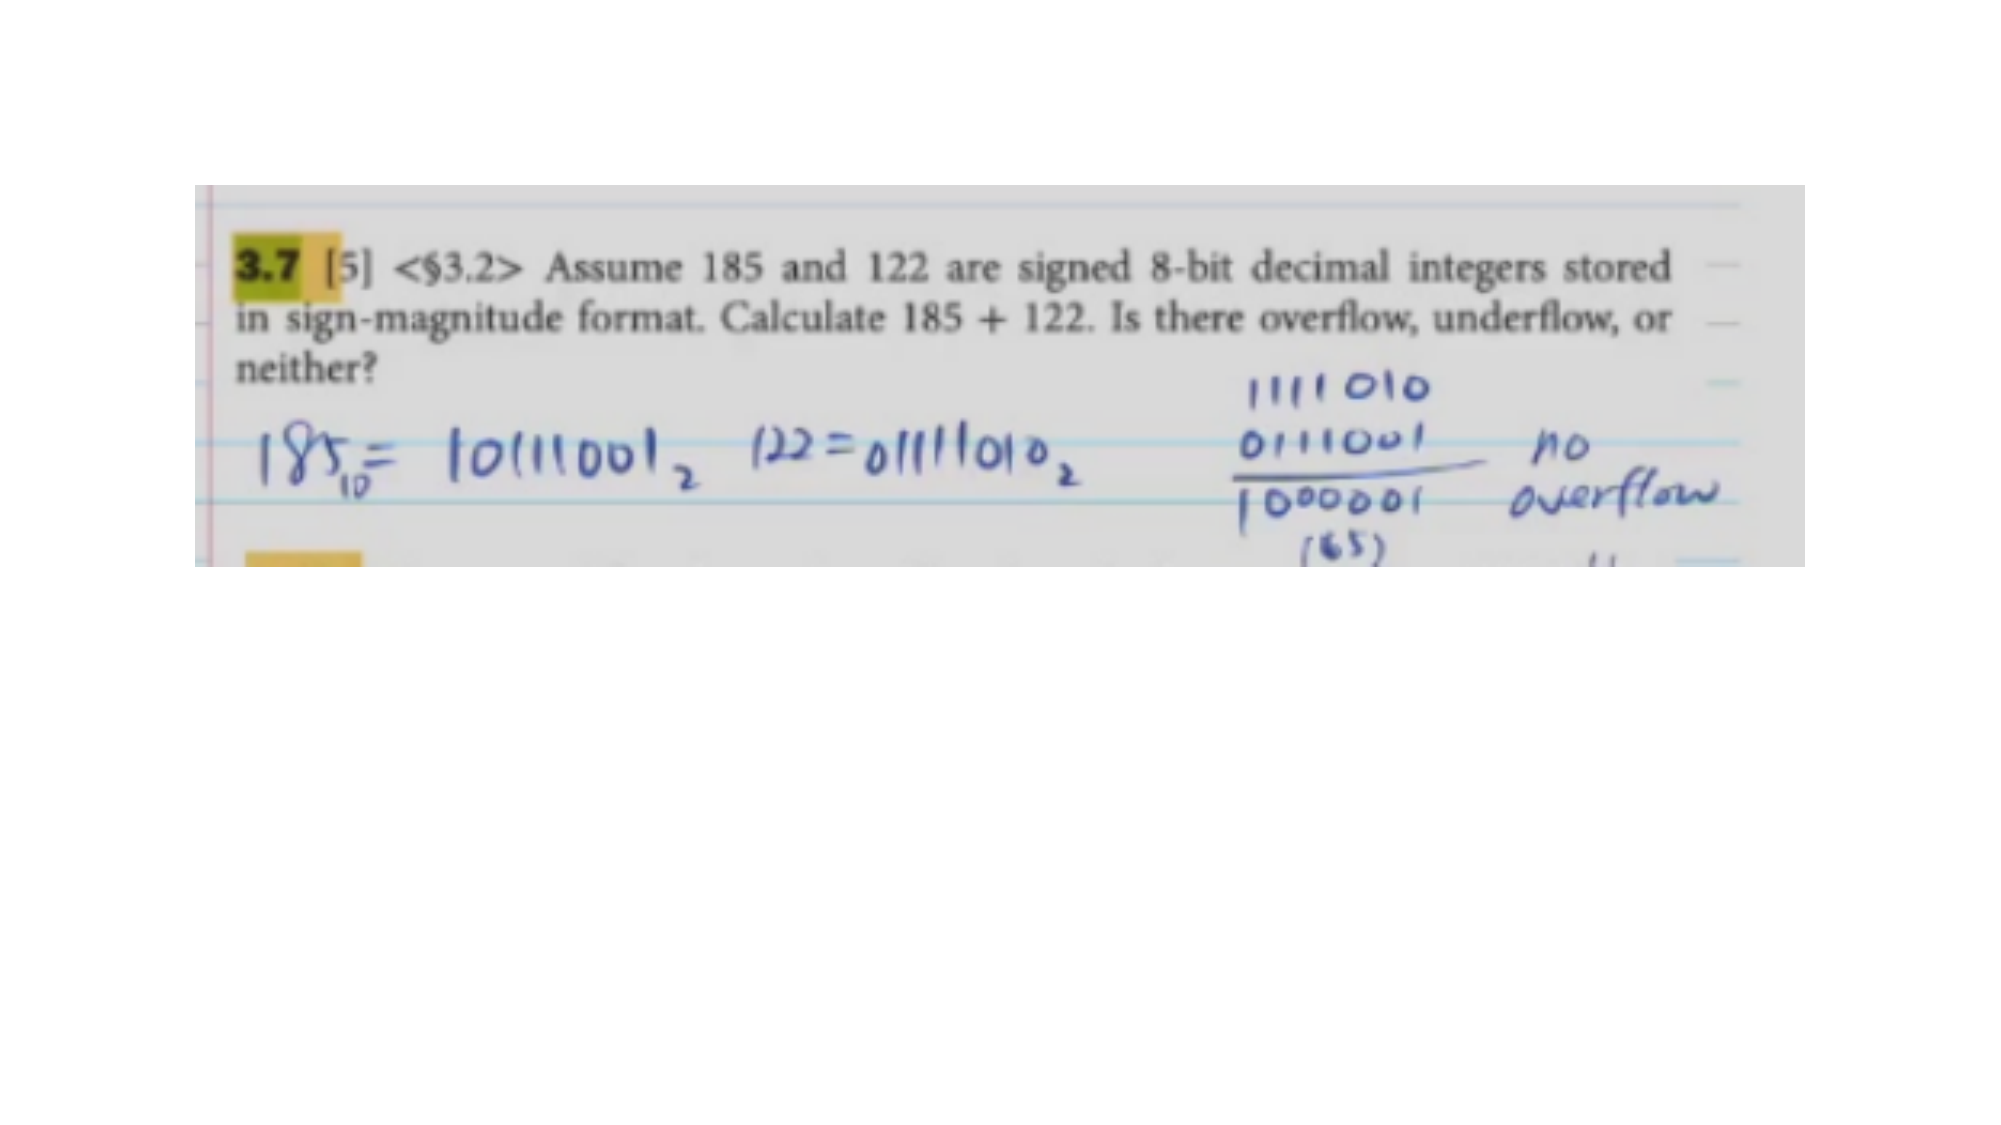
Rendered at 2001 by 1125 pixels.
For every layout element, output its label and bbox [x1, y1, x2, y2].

picture [195, 185, 1805, 567]
